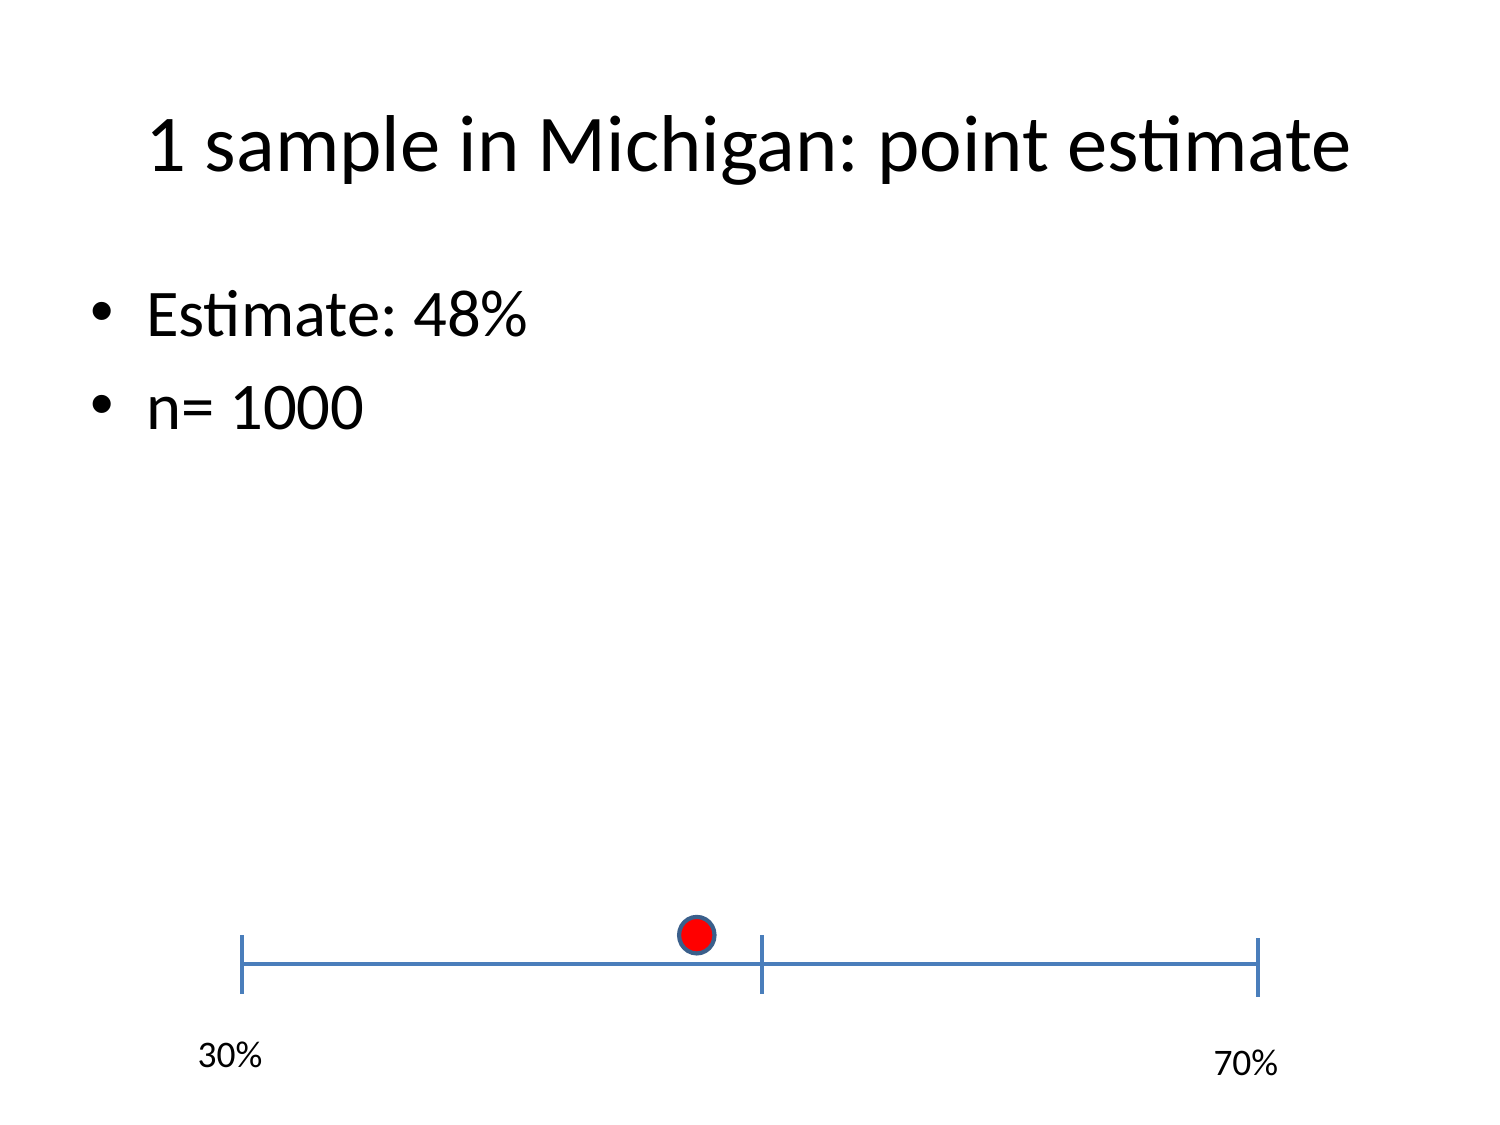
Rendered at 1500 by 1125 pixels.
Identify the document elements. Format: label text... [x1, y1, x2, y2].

text_box 70% [1198, 1030, 1317, 1091]
title 1 sample in Michigan: point estimate [75, 45, 1425, 233]
text_box [676, 914, 717, 956]
list Estimate: 48% n= 1000 [75, 262, 1425, 1005]
text_box 30% [182, 1023, 302, 1083]
